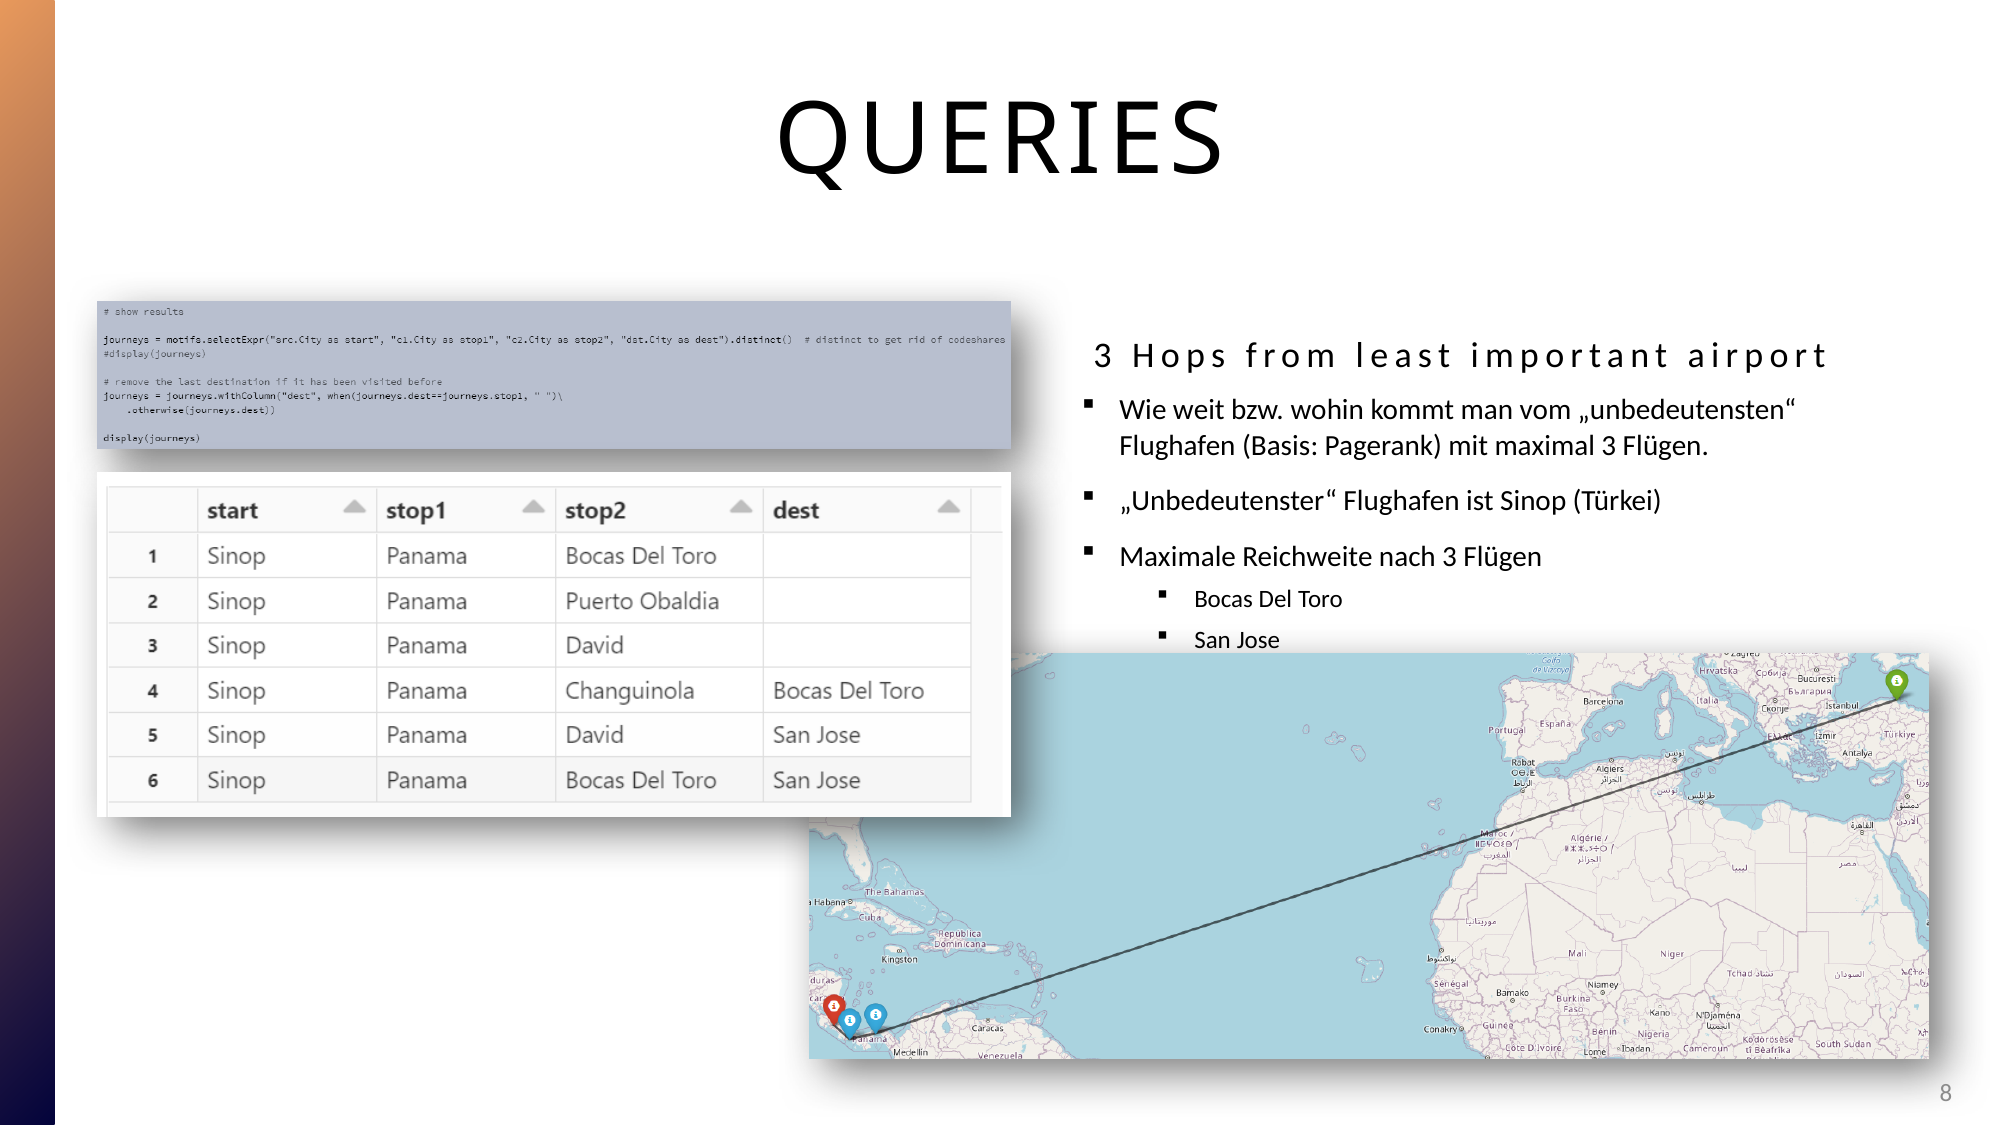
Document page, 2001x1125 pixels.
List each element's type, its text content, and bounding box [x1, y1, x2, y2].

picture [97, 472, 1929, 1059]
picture [97, 301, 1011, 450]
title Queries [97, 0, 1903, 267]
text_box [0, 0, 55, 1125]
slide_number 8 [1894, 1061, 1968, 1121]
list Wie weit bzw. wohin kommt man vom „unbedeutensten“ Flughafen (Basis: Pagerank) mit maximal 3 Flügen. „Unbedeutenster“ Flughafen ist Sinop (Türkei) Maximale Reichweite nach 3 Flügen Bocas Del Toro San Jose [1066, 383, 1918, 654]
list 3 Hops from least important airport [1078, 302, 1929, 384]
